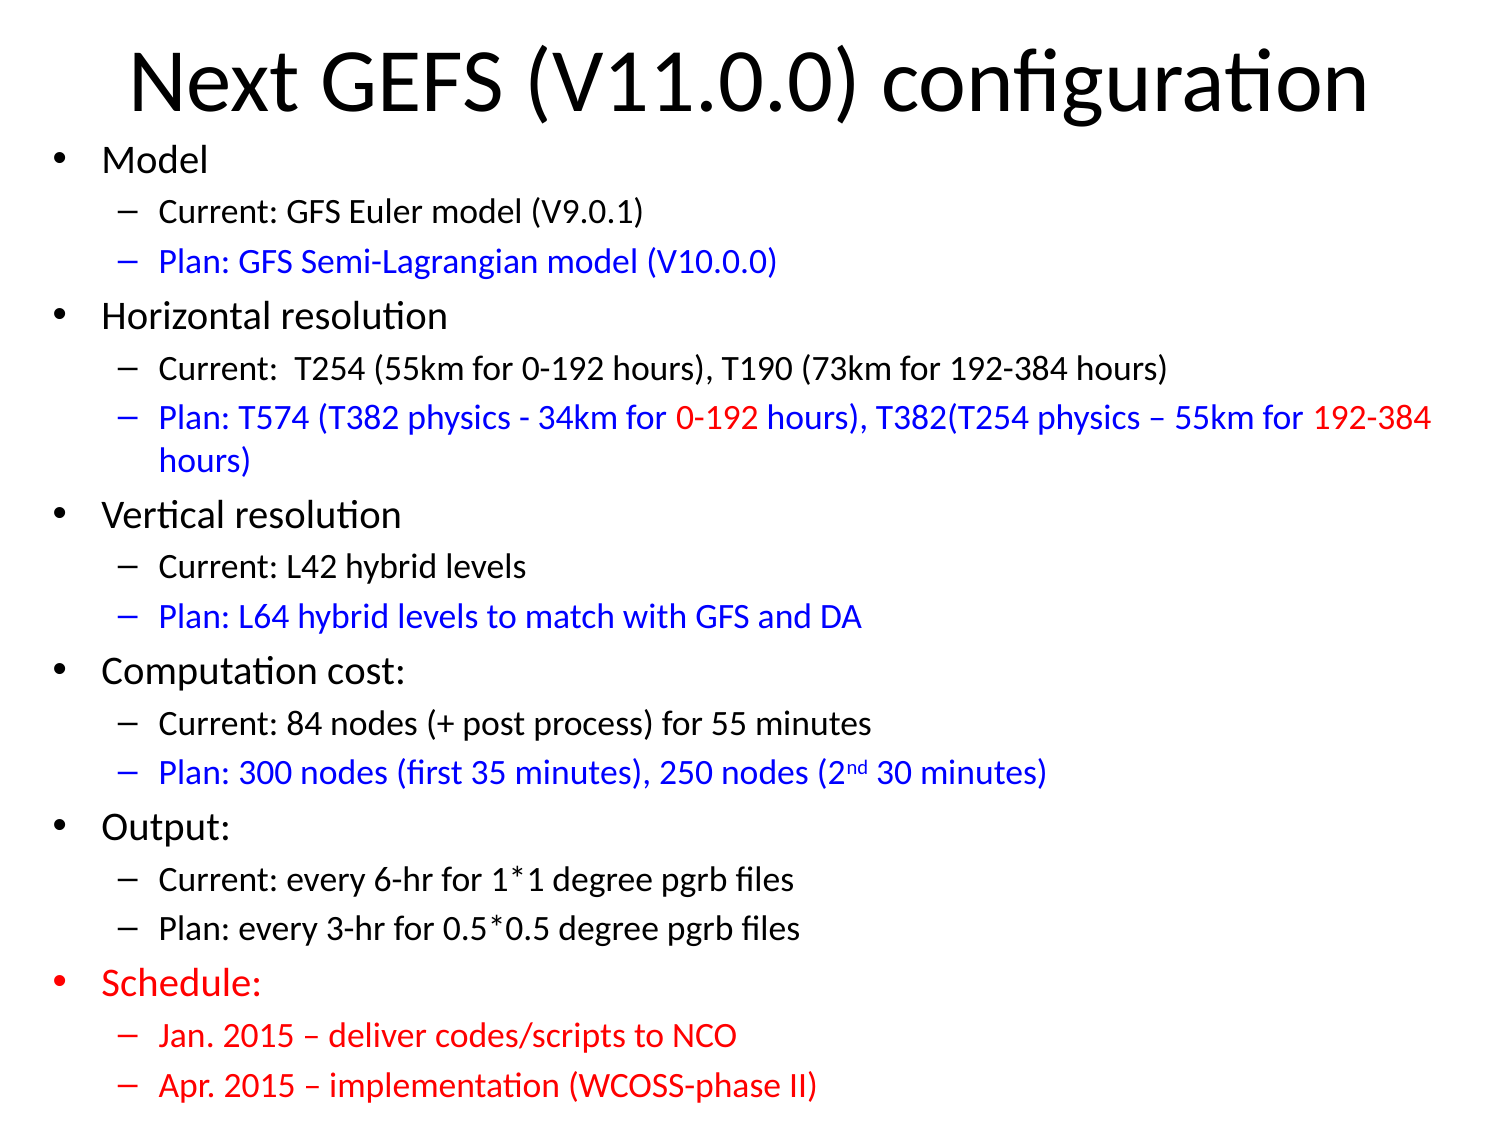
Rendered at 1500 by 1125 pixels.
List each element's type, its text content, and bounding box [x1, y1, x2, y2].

title Next GEFS (V11.0.0) configuration [75, 12, 1425, 125]
list Model Current: GFS Euler model (V9.0.1) Plan: GFS Semi-Lagrangian model (V10.0.0) Horizontal resolution Current: T254 (55km for 0-192 hours), T190 (73km for 192-384 hours) Plan: T574 (T382 physics - 34km for 0-192 hours), T382(T254 physics – 55km for 192-384 hours) Vertical resolution Current: L42 hybrid levels Plan: L64 hybrid levels to match with GFS and DA Computation cost: Current: 84 nodes (+ post process) for 55 minutes Plan: 300 nodes (first 35 minutes), 250 nodes (2nd 30 minutes) Output: Current: every 6-hr for 1*1 degree pgrb files Plan: every 3-hr for 0.5*0.5 degree pgrb files Schedule: Jan. 2015 – deliver codes/scripts to NCO Apr. 2015 – implementation (WCOSS-phase II) [37, 125, 1475, 1125]
